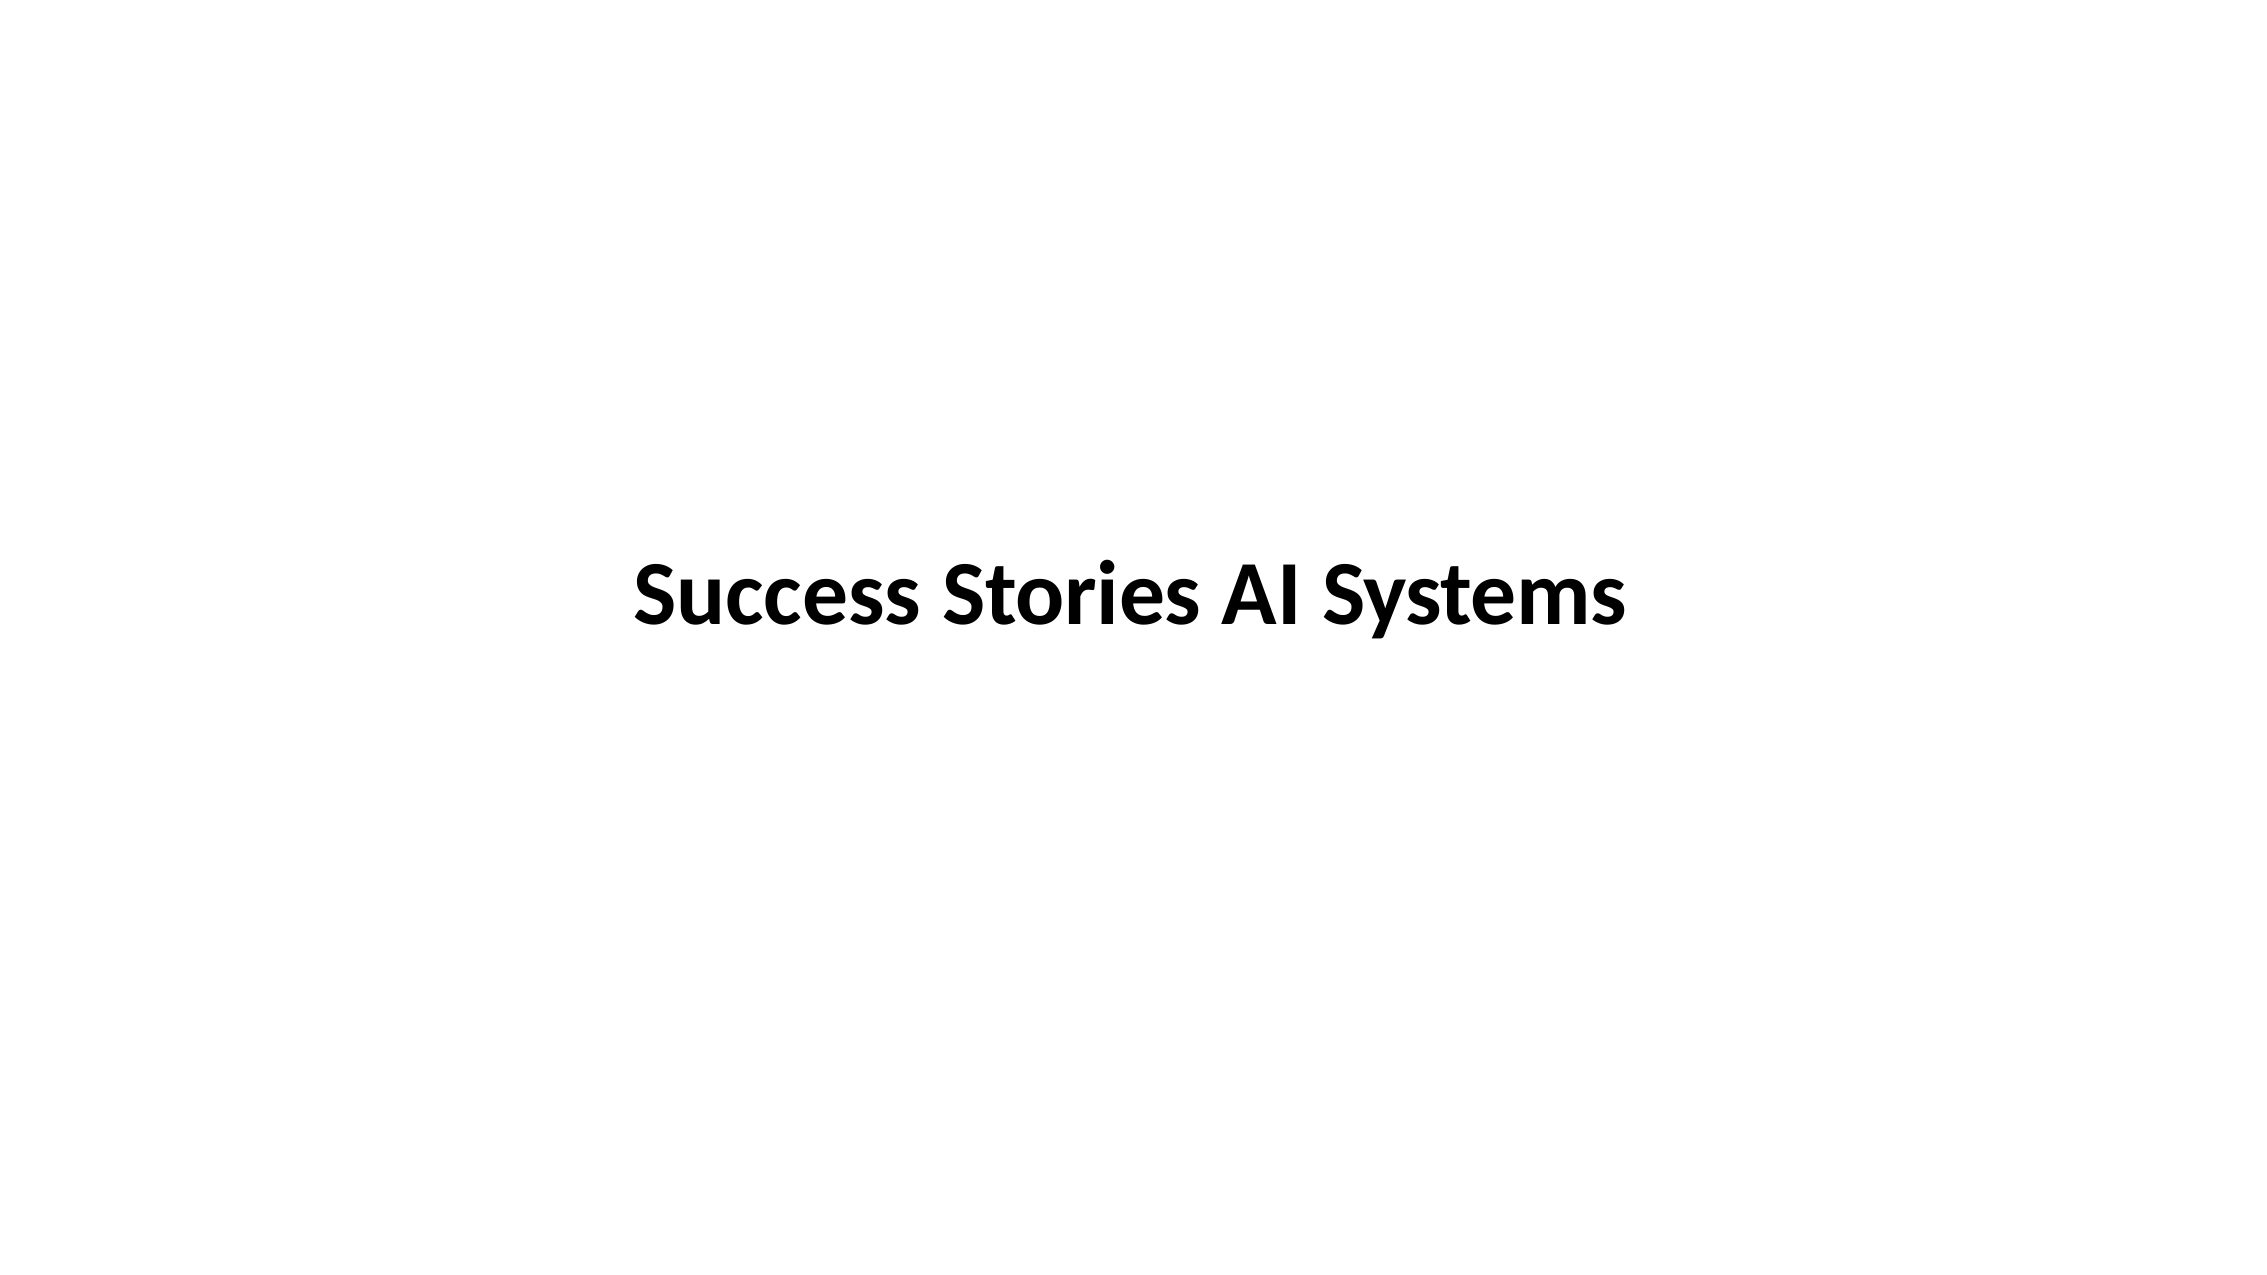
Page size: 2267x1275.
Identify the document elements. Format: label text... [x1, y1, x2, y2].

title Success Stories AI Systems [631, 533, 1635, 747]
